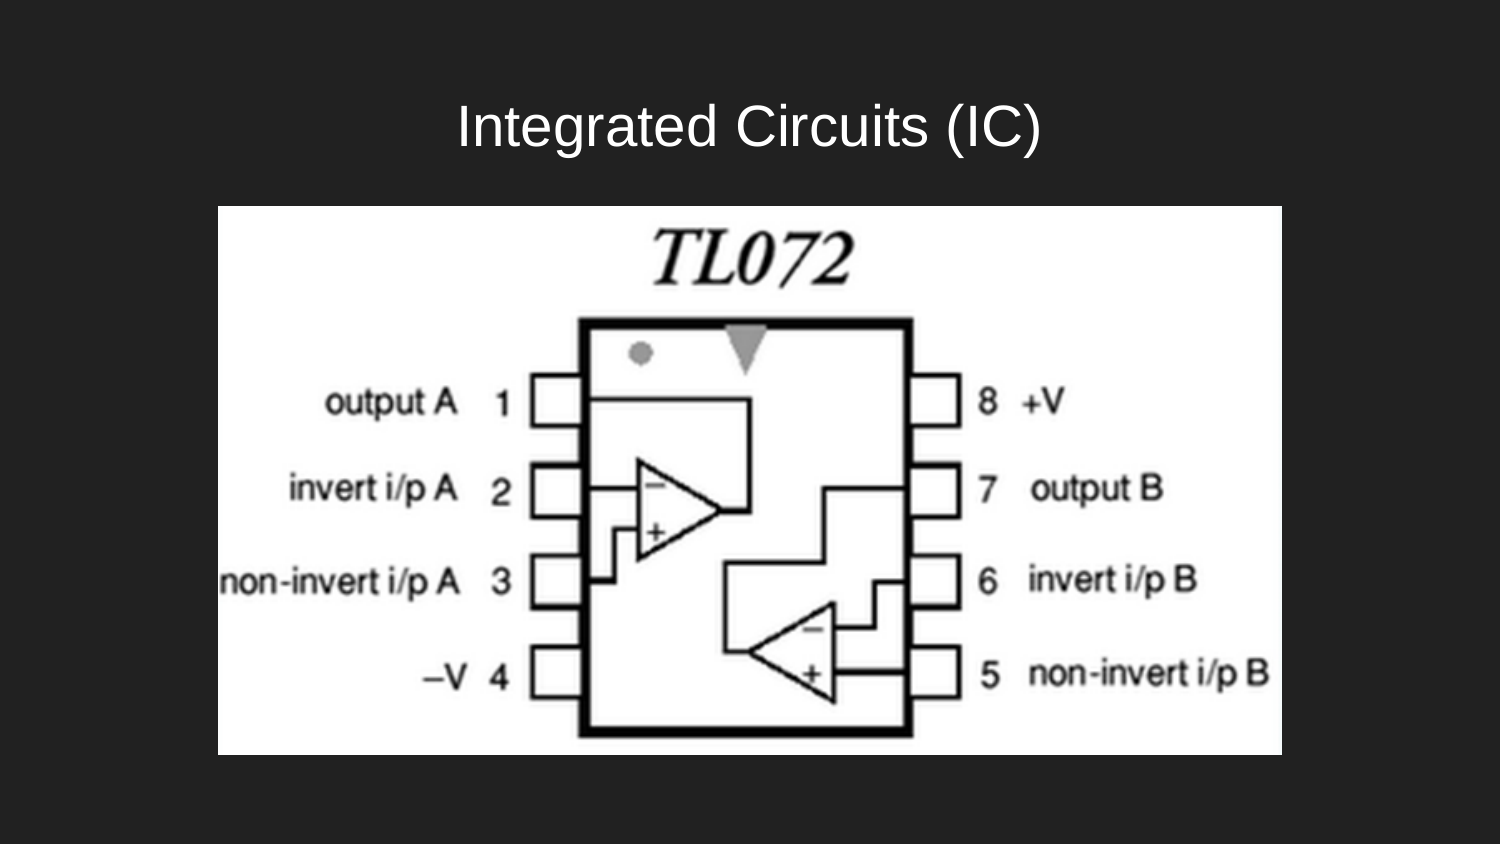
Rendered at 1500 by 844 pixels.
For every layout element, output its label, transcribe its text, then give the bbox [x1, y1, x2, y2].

title Integrated Circuits (IC) [51, 72, 1449, 167]
picture [217, 205, 1282, 755]
